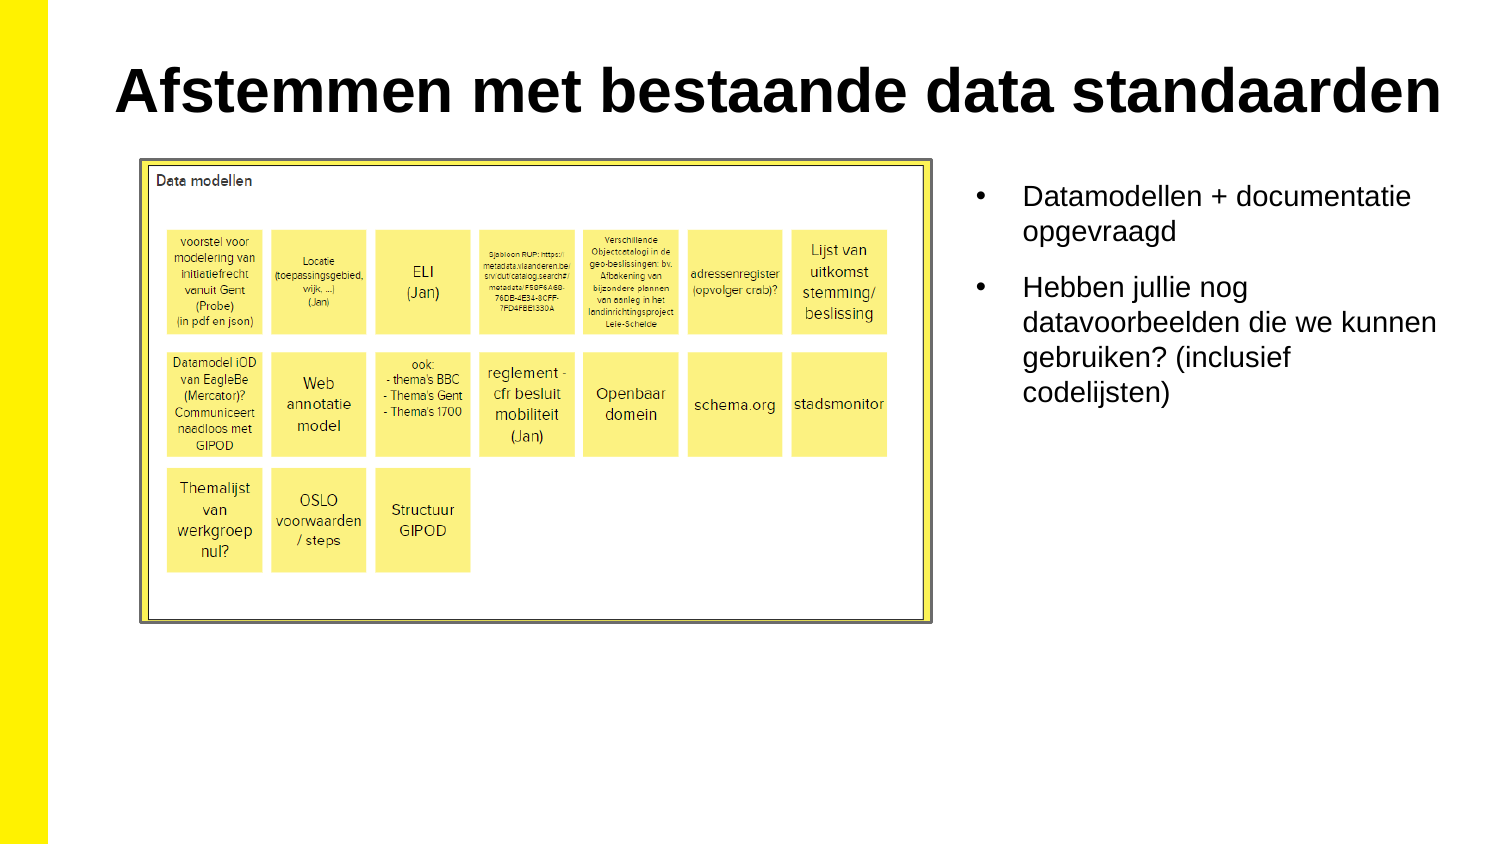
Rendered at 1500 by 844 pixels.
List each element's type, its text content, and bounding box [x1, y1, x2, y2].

text_box Afstemmen met bestaande data standaarden [103, 44, 1464, 135]
text_box Datamodellen + documentatie opgevraagd Hebben jullie nog datavoorbeelden die we kunnen gebruiken? (inclusief codelijsten) [937, 162, 1456, 591]
picture [141, 160, 931, 621]
